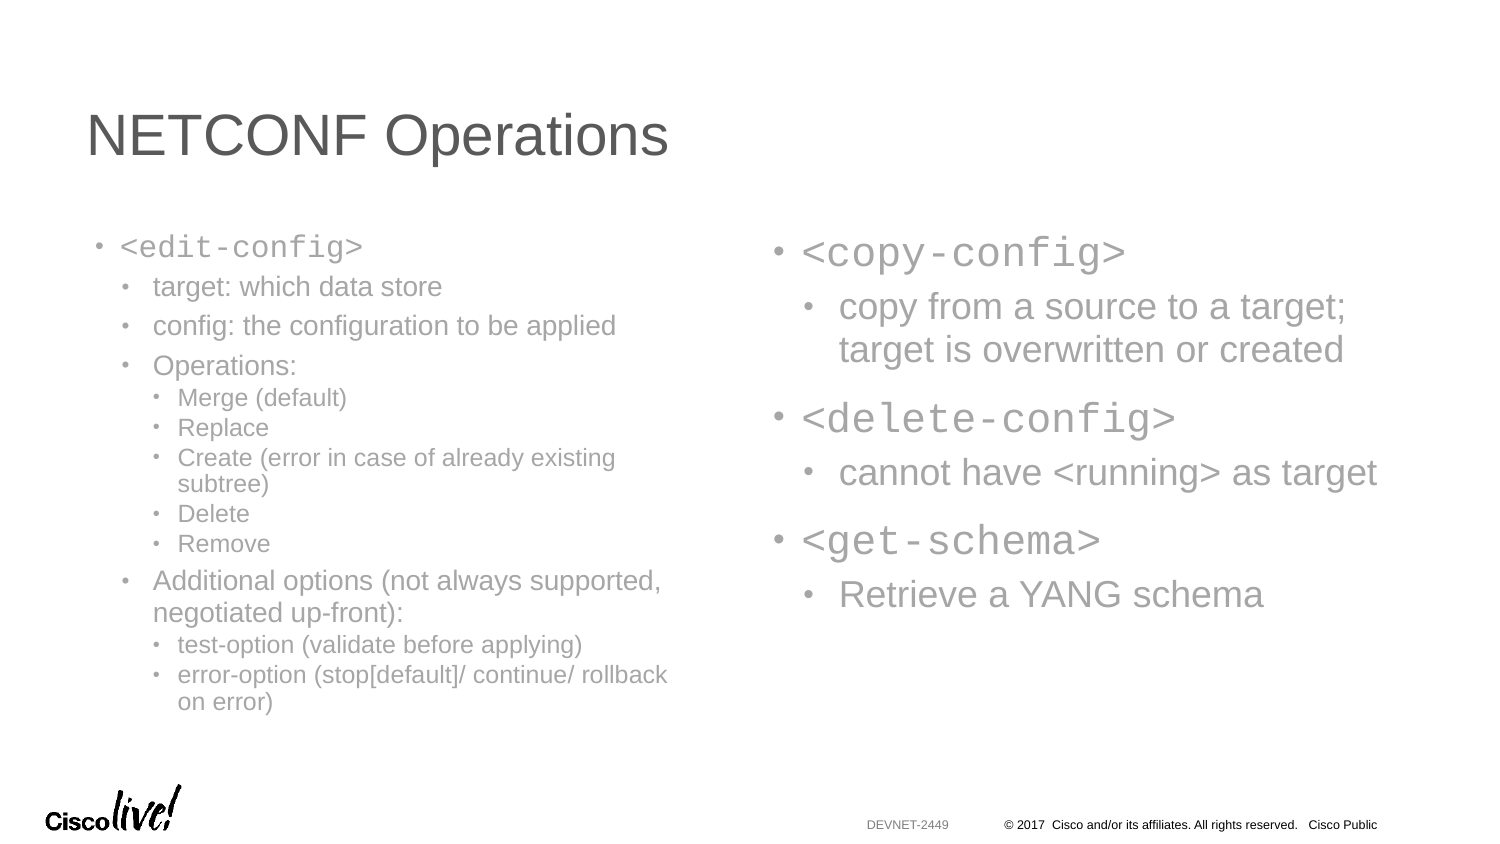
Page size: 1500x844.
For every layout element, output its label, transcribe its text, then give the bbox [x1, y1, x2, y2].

picture [45, 784, 182, 835]
title NETCONF Operations [71, 55, 1441, 176]
list <edit-config> target: which data store config: the configuration to be applied Operations: Merge (default) Replace Create (error in case of already existing subtree) Delete Remove Additional options (not always supported, negotiated up-front): test-option (validate before applying) error-option (stop[default]/ continue/ rollback on error) [71, 221, 712, 727]
text_box DEVNET-2449 [856, 811, 975, 837]
list <copy-config> copy from a source to a target; target is overwritten or created <delete-config> cannot have <running> as target <get-schema> Retrieve a YANG schema [748, 221, 1441, 727]
